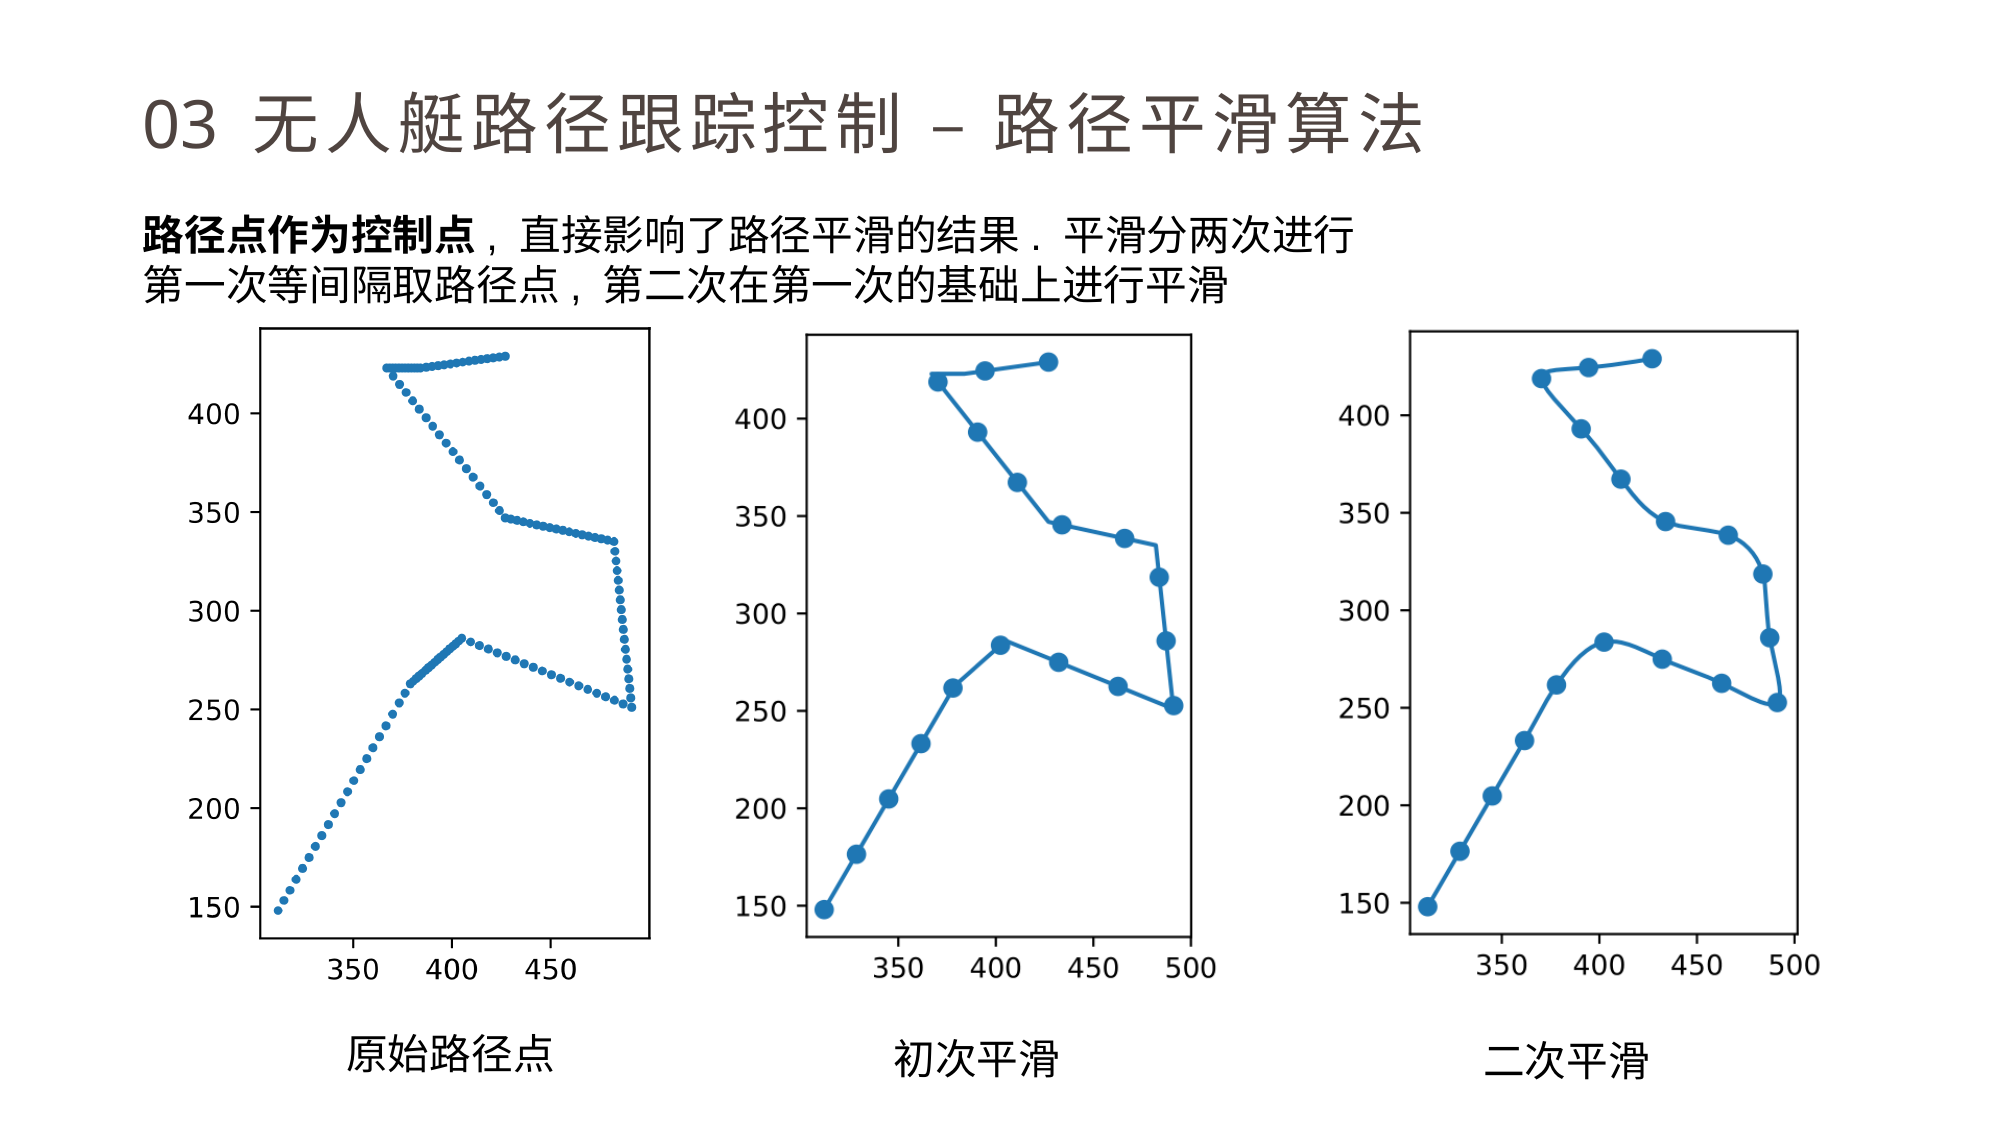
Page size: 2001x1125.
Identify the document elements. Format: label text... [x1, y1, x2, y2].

text_box 路径点作为控制点, 直接影响了路径平滑的结果. 平滑分两次进行 第一次等间隔取路径点, 第二次在第一次的基础上进行平滑 [127, 201, 1661, 317]
picture [705, 308, 1232, 999]
picture [1304, 315, 1851, 992]
text_box 03 无人艇路径跟踪控制 – 路径平滑算法 [127, 74, 1500, 169]
picture [166, 308, 670, 1005]
text_box 二次平滑 [1468, 1027, 1795, 1092]
text_box 原始路径点 [331, 1020, 570, 1086]
text_box 初次平滑 [878, 1025, 1076, 1090]
